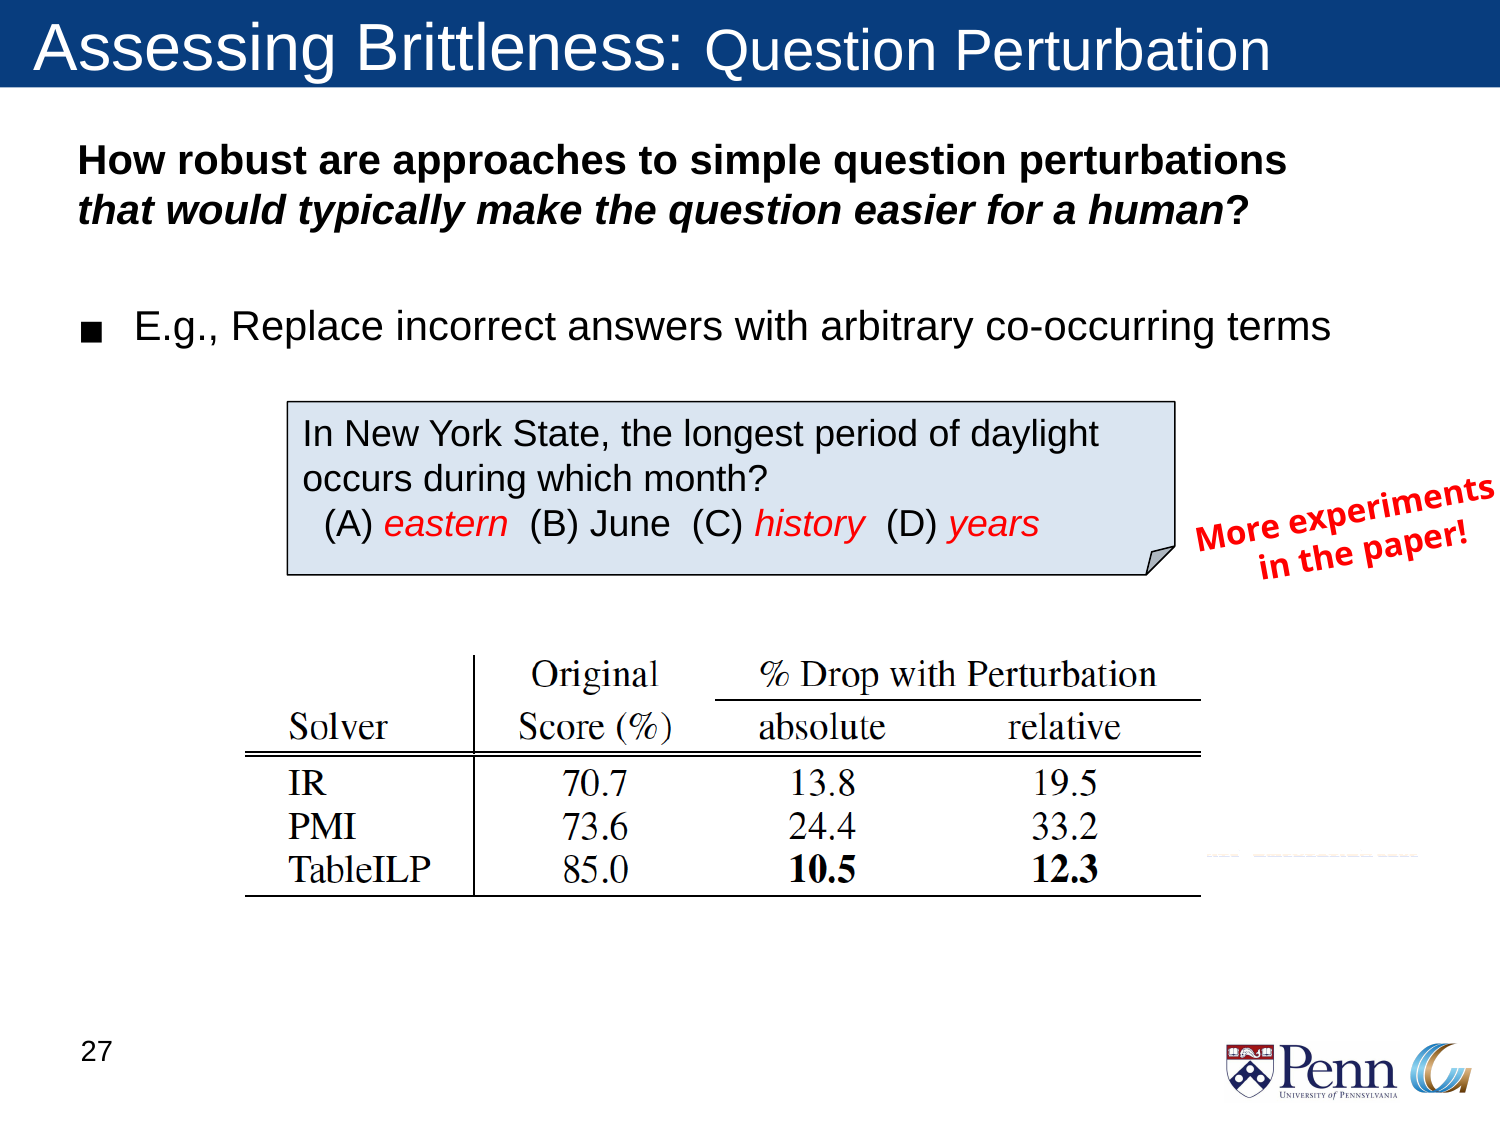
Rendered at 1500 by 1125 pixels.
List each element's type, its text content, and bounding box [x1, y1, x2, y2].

picture [1224, 1041, 1400, 1103]
list How robust are approaches to simple question perturbations that would typically make the question easier for a human? E.g., Replace incorrect answers with arbitrary co-occurring terms [62, 125, 1438, 1005]
picture [237, 649, 1207, 902]
slide_number ‹#› [65, 1024, 416, 1103]
picture [1406, 1033, 1476, 1103]
title Assessing Brittleness: Question Perturbation [0, 0, 1500, 88]
text_box More experiments in the paper! [1175, 454, 1500, 629]
text_box In New York State, the longest period of daylight occurs during which month? (A) eastern (B) June (C) history (D) years [287, 401, 1175, 575]
